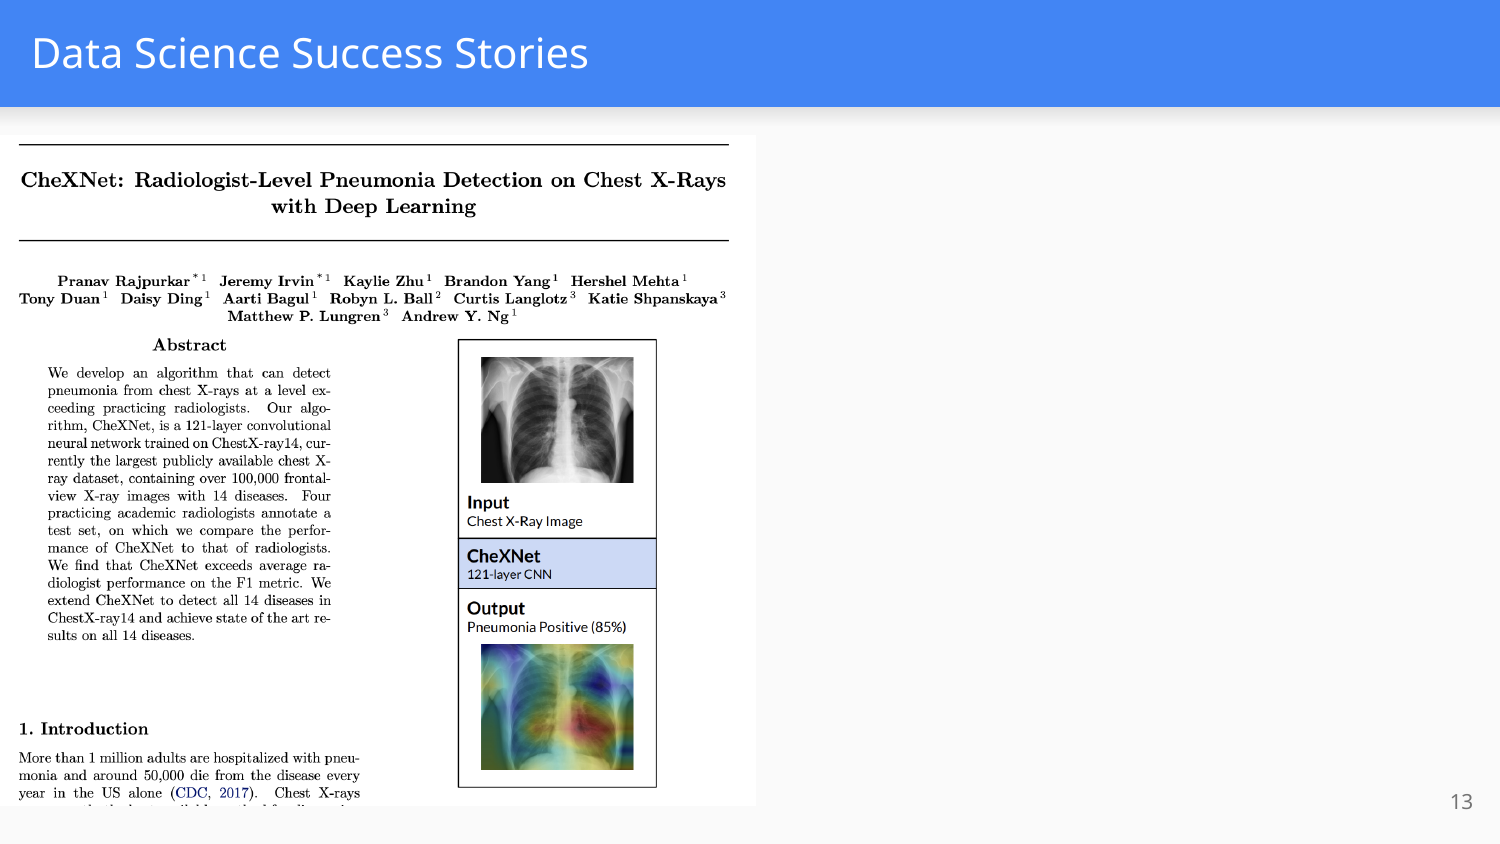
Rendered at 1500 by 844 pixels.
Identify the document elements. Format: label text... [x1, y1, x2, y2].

picture [0, 135, 756, 806]
title Data Science Success Stories [16, 2, 1464, 102]
slide_number 13 [1398, 770, 1489, 835]
